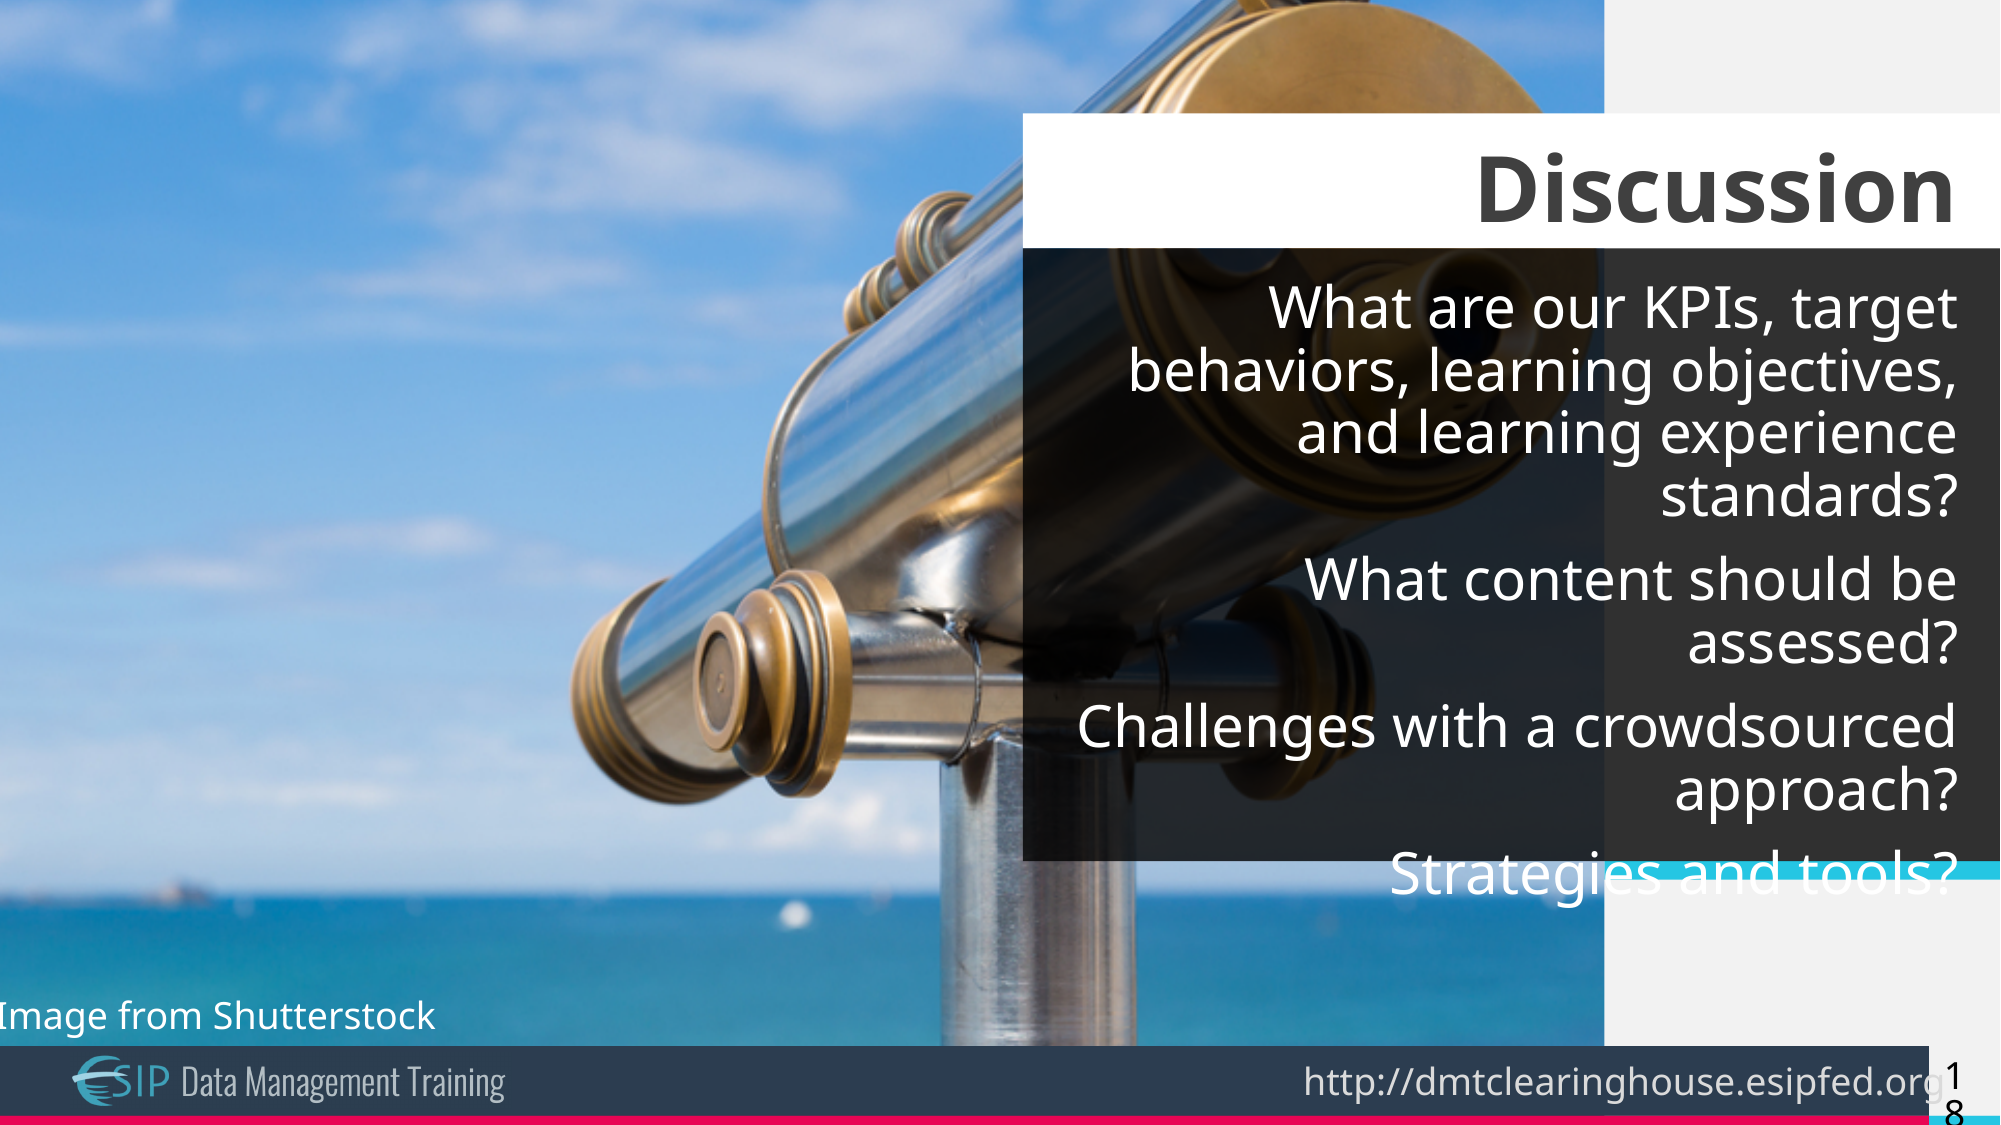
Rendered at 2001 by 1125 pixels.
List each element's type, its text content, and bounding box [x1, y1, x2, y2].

picture [70, 1052, 512, 1109]
picture [0, 0, 1605, 1046]
list What are our KPIs, target behaviors, learning objectives, and learning experience standards? What content should be assessed? Challenges with a crowdsourced approach? Strategies and tools? [1605, 248, 2000, 862]
title Discussion [1605, 113, 2000, 248]
text_box 18 [1929, 1045, 2000, 1116]
